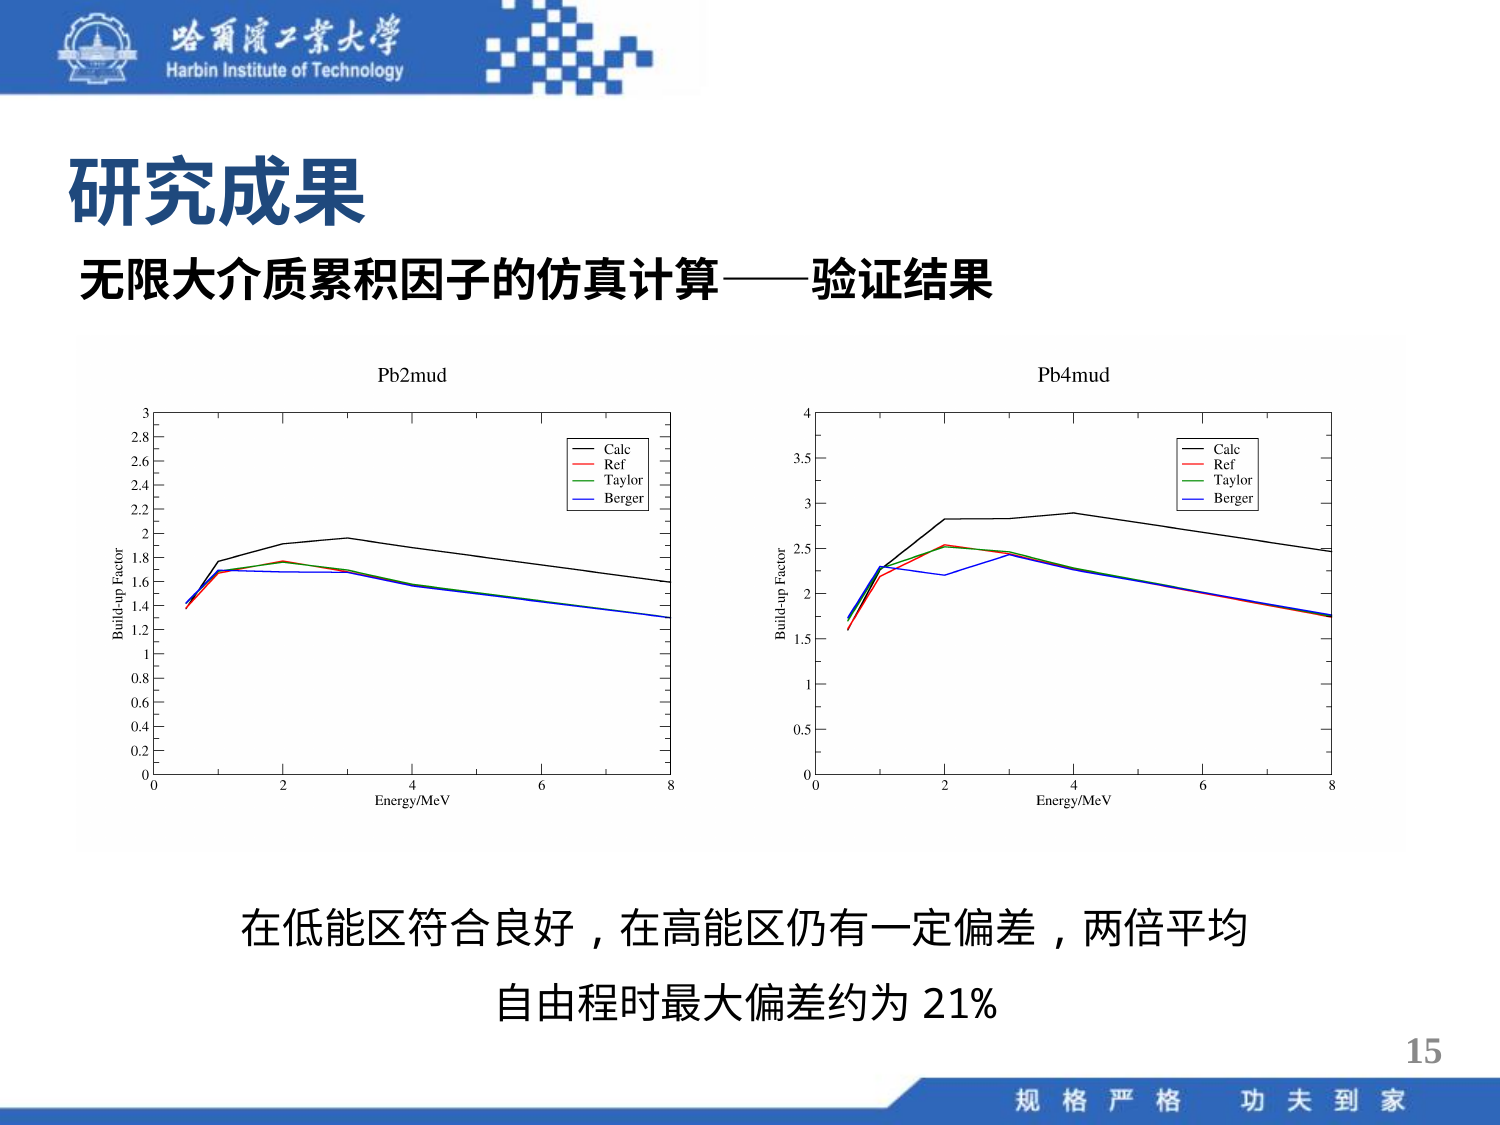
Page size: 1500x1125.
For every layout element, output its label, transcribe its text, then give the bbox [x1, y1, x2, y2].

text_box 无限大介质累积因子的仿真计算——验证结果 [64, 243, 1353, 336]
text_box 在低能区符合良好,在高能区仍有一定偏差,两倍平均自由程时最大偏差约为21% [206, 869, 1284, 1035]
text_box 研究成果 [53, 137, 590, 242]
slide_number 15 [1107, 1018, 1458, 1079]
picture [0, 0, 1500, 1125]
